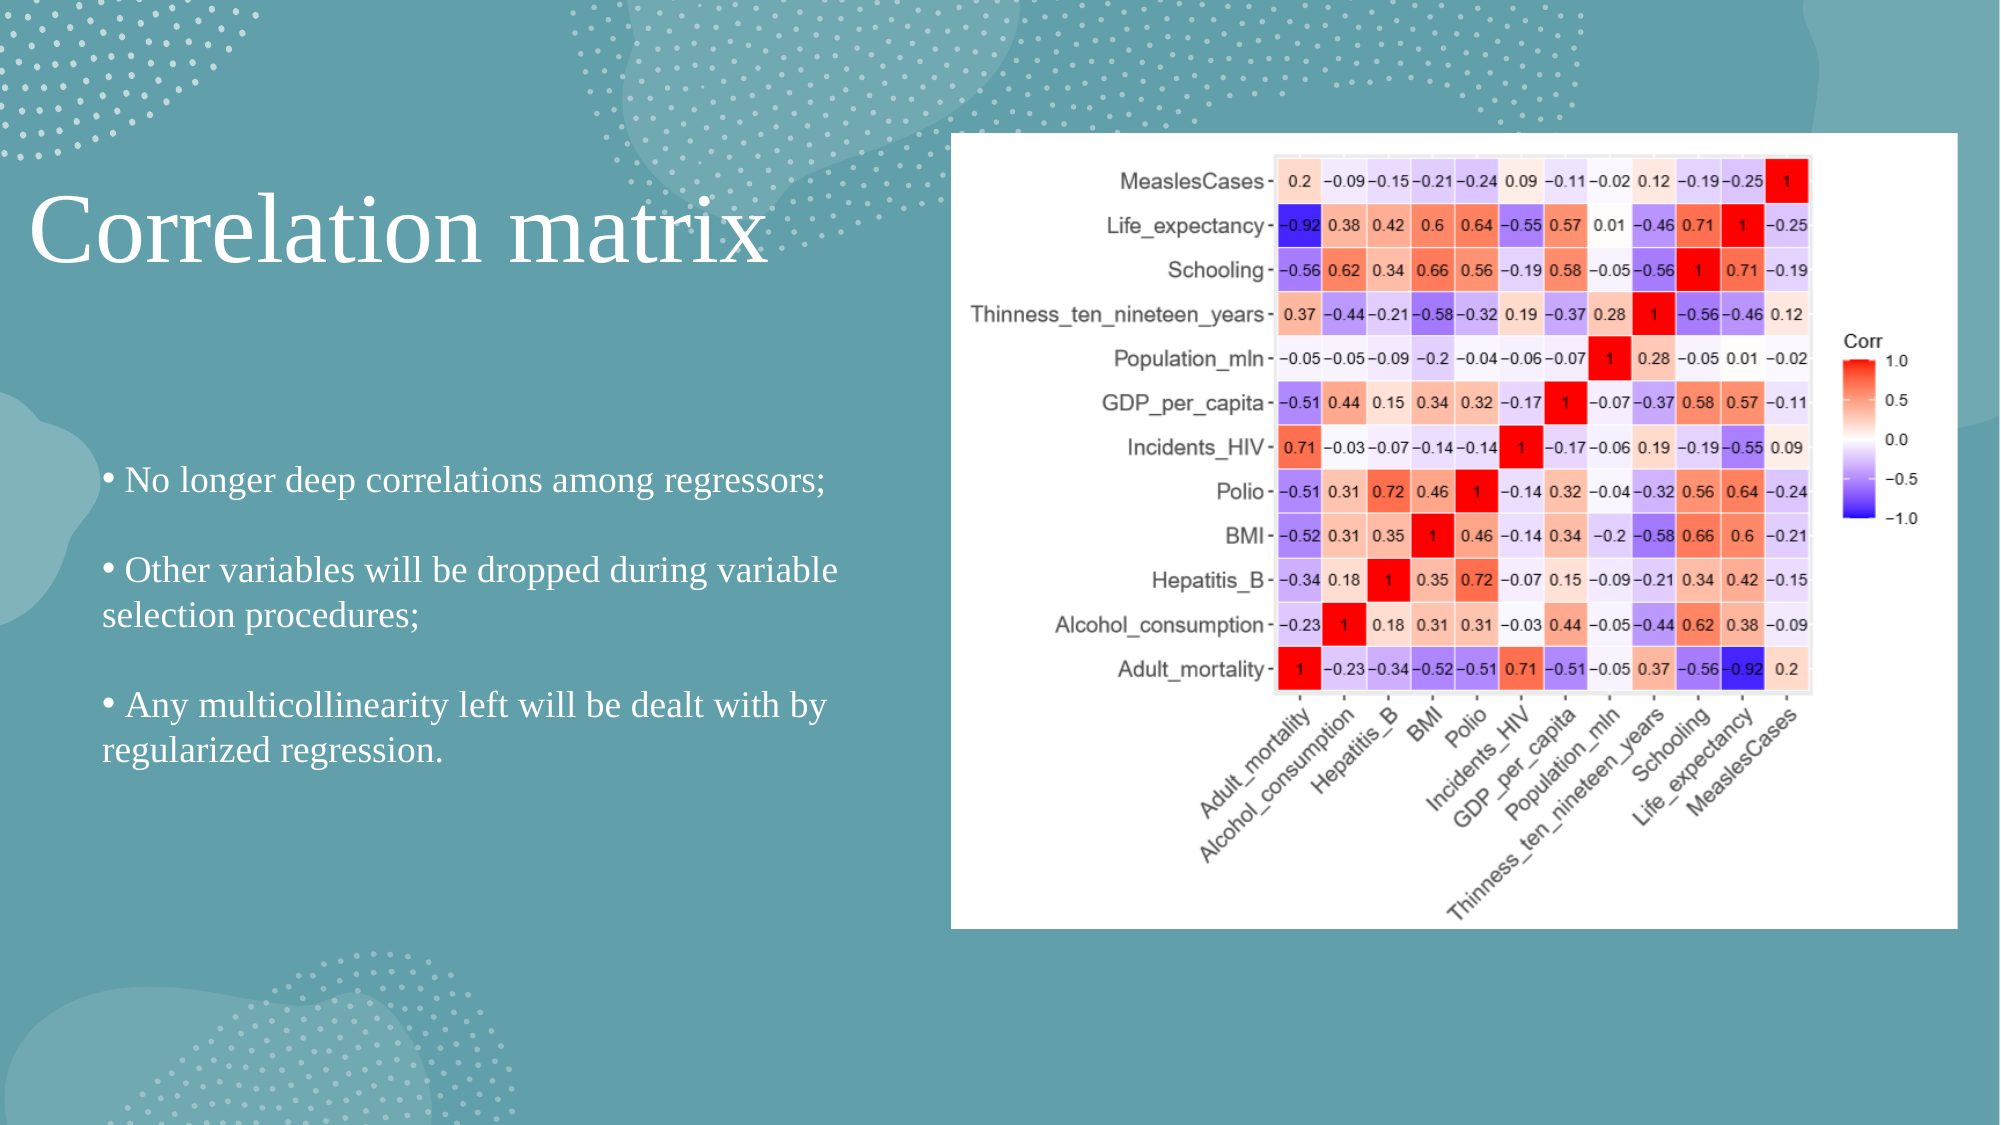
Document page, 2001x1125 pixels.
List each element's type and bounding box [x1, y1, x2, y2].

text_box [0, 0, 2000, 1125]
picture [950, 133, 1958, 929]
